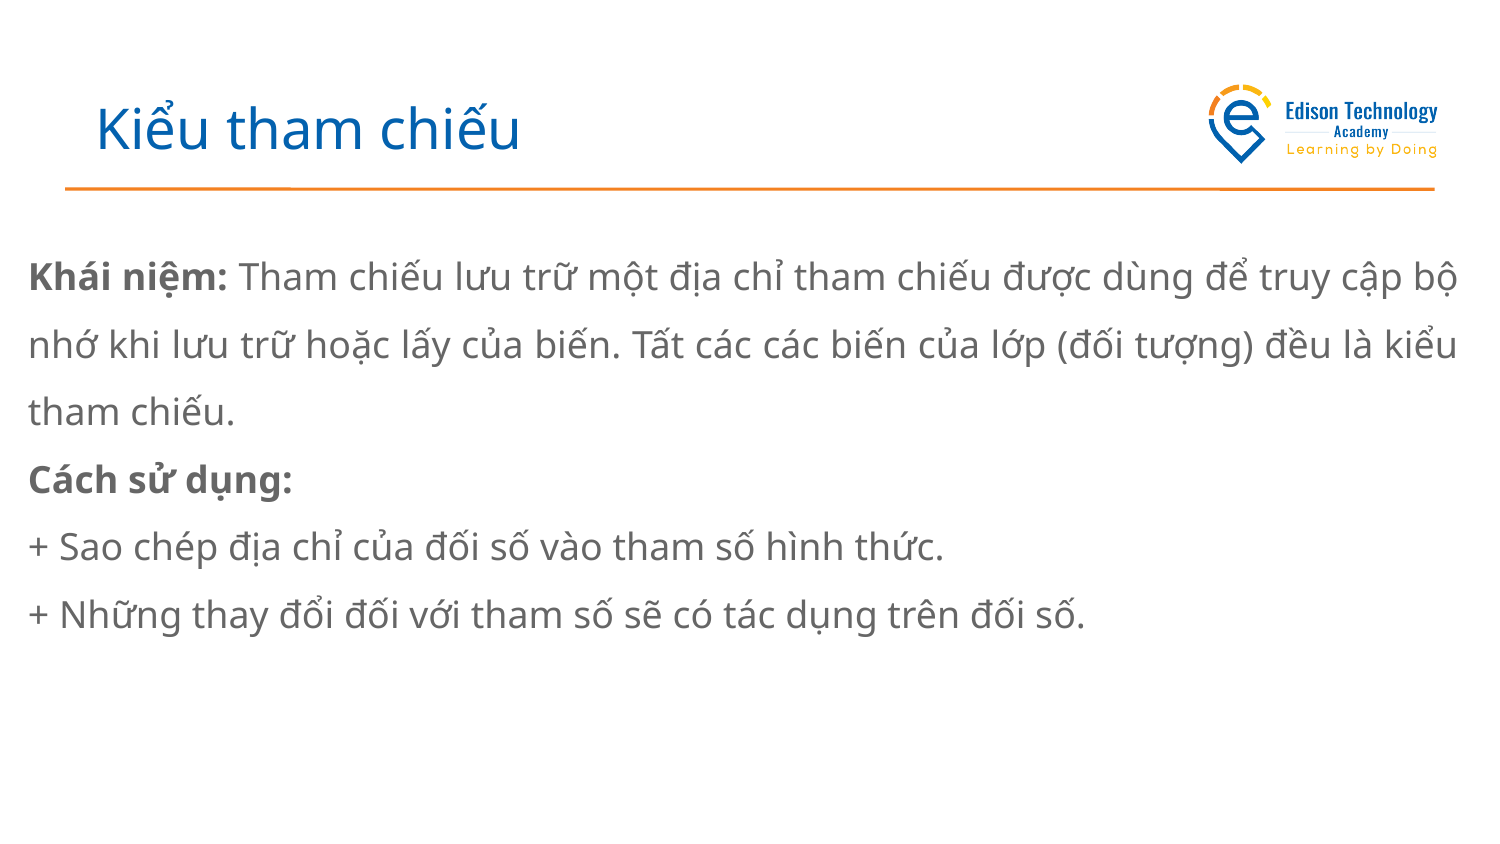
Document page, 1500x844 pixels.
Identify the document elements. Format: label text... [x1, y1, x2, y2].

text_box Kiểu tham chiếu [81, 85, 538, 168]
text_box Khái niệm: Tham chiếu lưu trữ một địa chỉ tham chiếu được dùng để truy cập bộ nhớ khi lưu trữ hoặc lấy của biến. Tất các các biến của lớp (đối tượng) đều là kiểu tham chiếu. Cách sử dụng: + Sao chép địa chỉ của đối số vào tham số hình thức. + Những thay đổi đối với tham số sẽ có tác dụng trên đối số. [13, 223, 1475, 644]
picture [1147, 83, 1500, 167]
